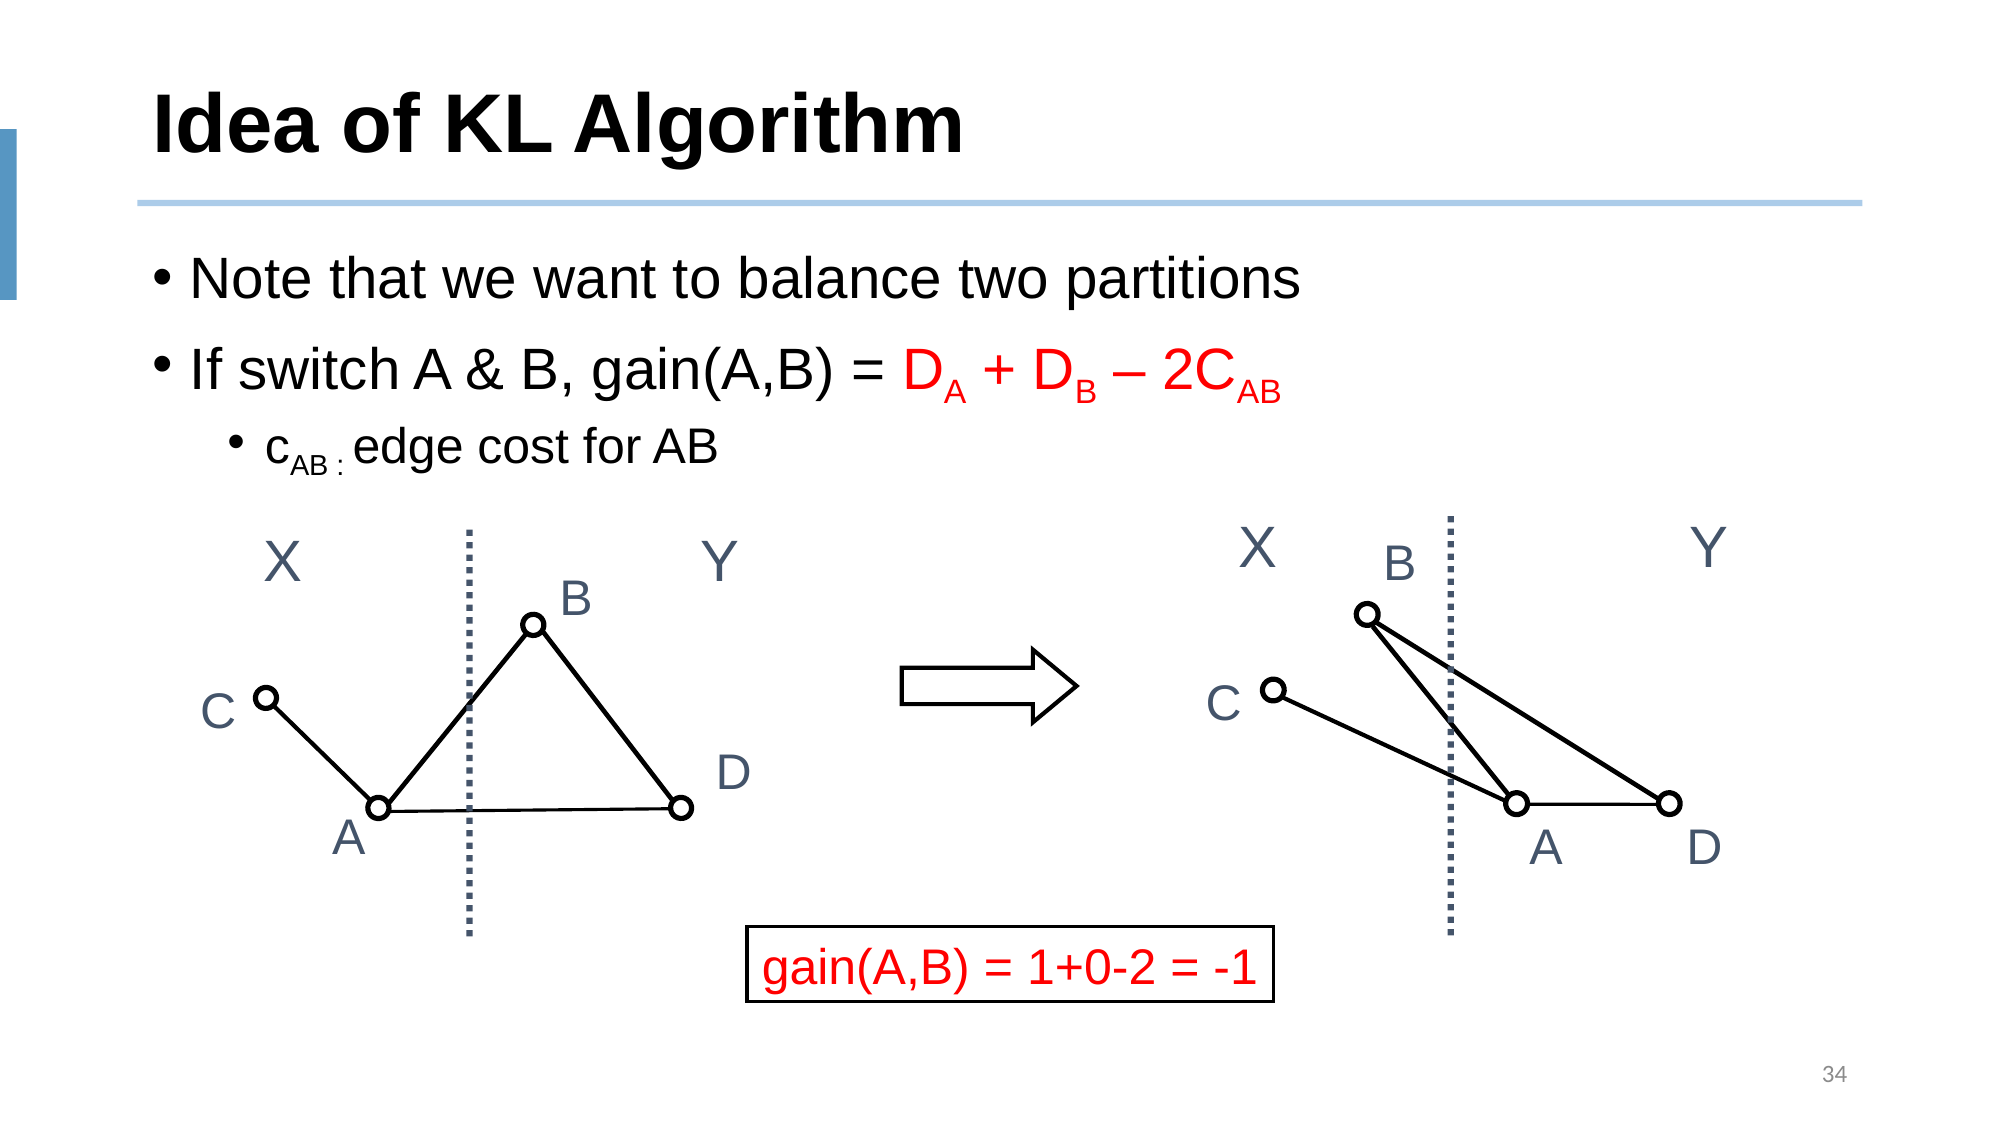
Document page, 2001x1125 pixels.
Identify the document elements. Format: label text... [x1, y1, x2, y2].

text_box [175, 515, 777, 939]
slide_number 34 [1412, 1042, 1863, 1103]
title Idea of KL Algorithm [137, 42, 1863, 208]
text_box gain(A,B) = 1+0-2 = -1 [747, 926, 1274, 1002]
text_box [901, 501, 1755, 939]
list Note that we want to balance two partitions If switch A & B, gain(A,B) = DA + DB – 2CAB cAB : edge cost for AB [137, 240, 1863, 1014]
